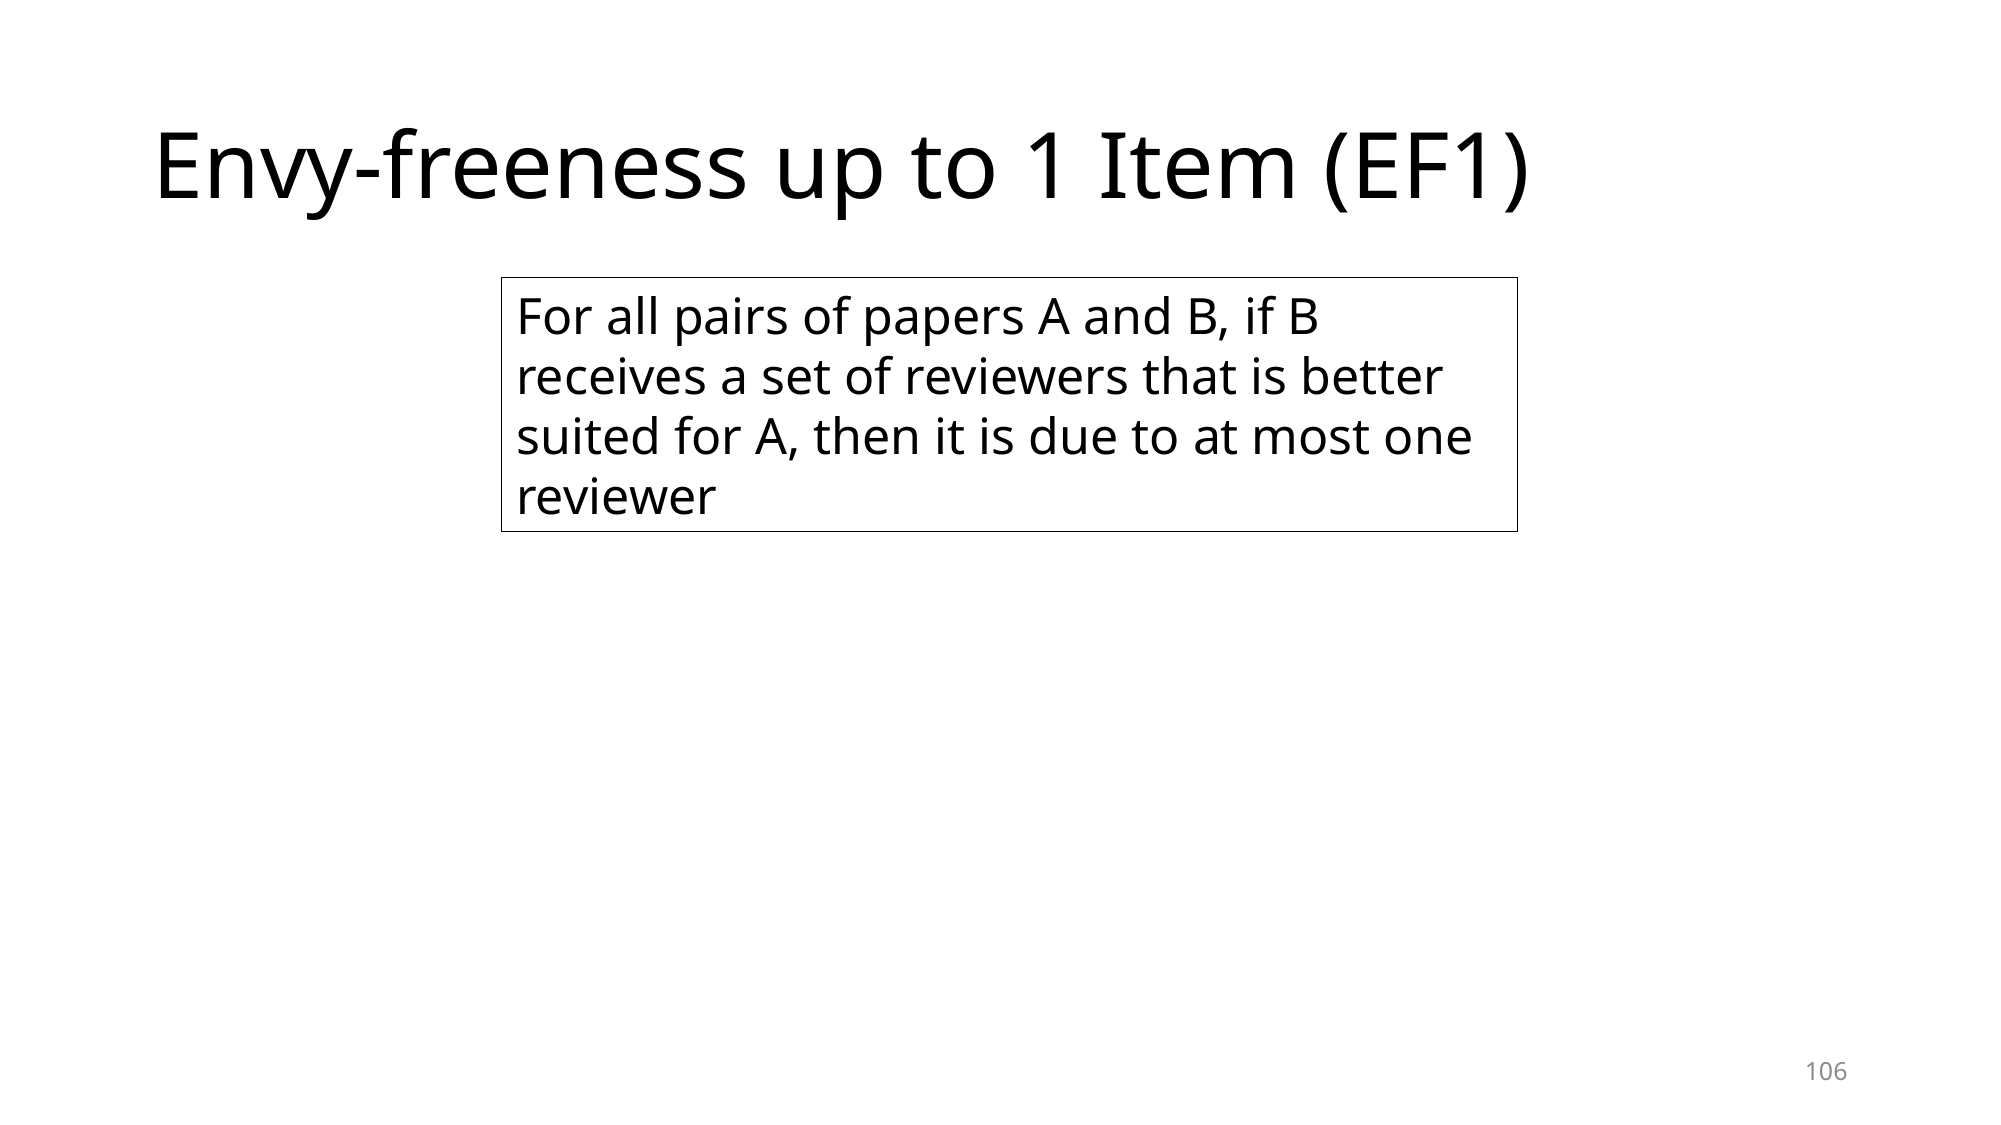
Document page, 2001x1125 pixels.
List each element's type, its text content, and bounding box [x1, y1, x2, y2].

title Envy-freeness up to 1 Item (EF1) [137, 59, 1863, 278]
text_box For all pairs of papers A and B, if B receives a set of reviewers that is better suited for A, then it is due to at most one reviewer [501, 277, 1518, 532]
slide_number 106 [1412, 1042, 1863, 1103]
